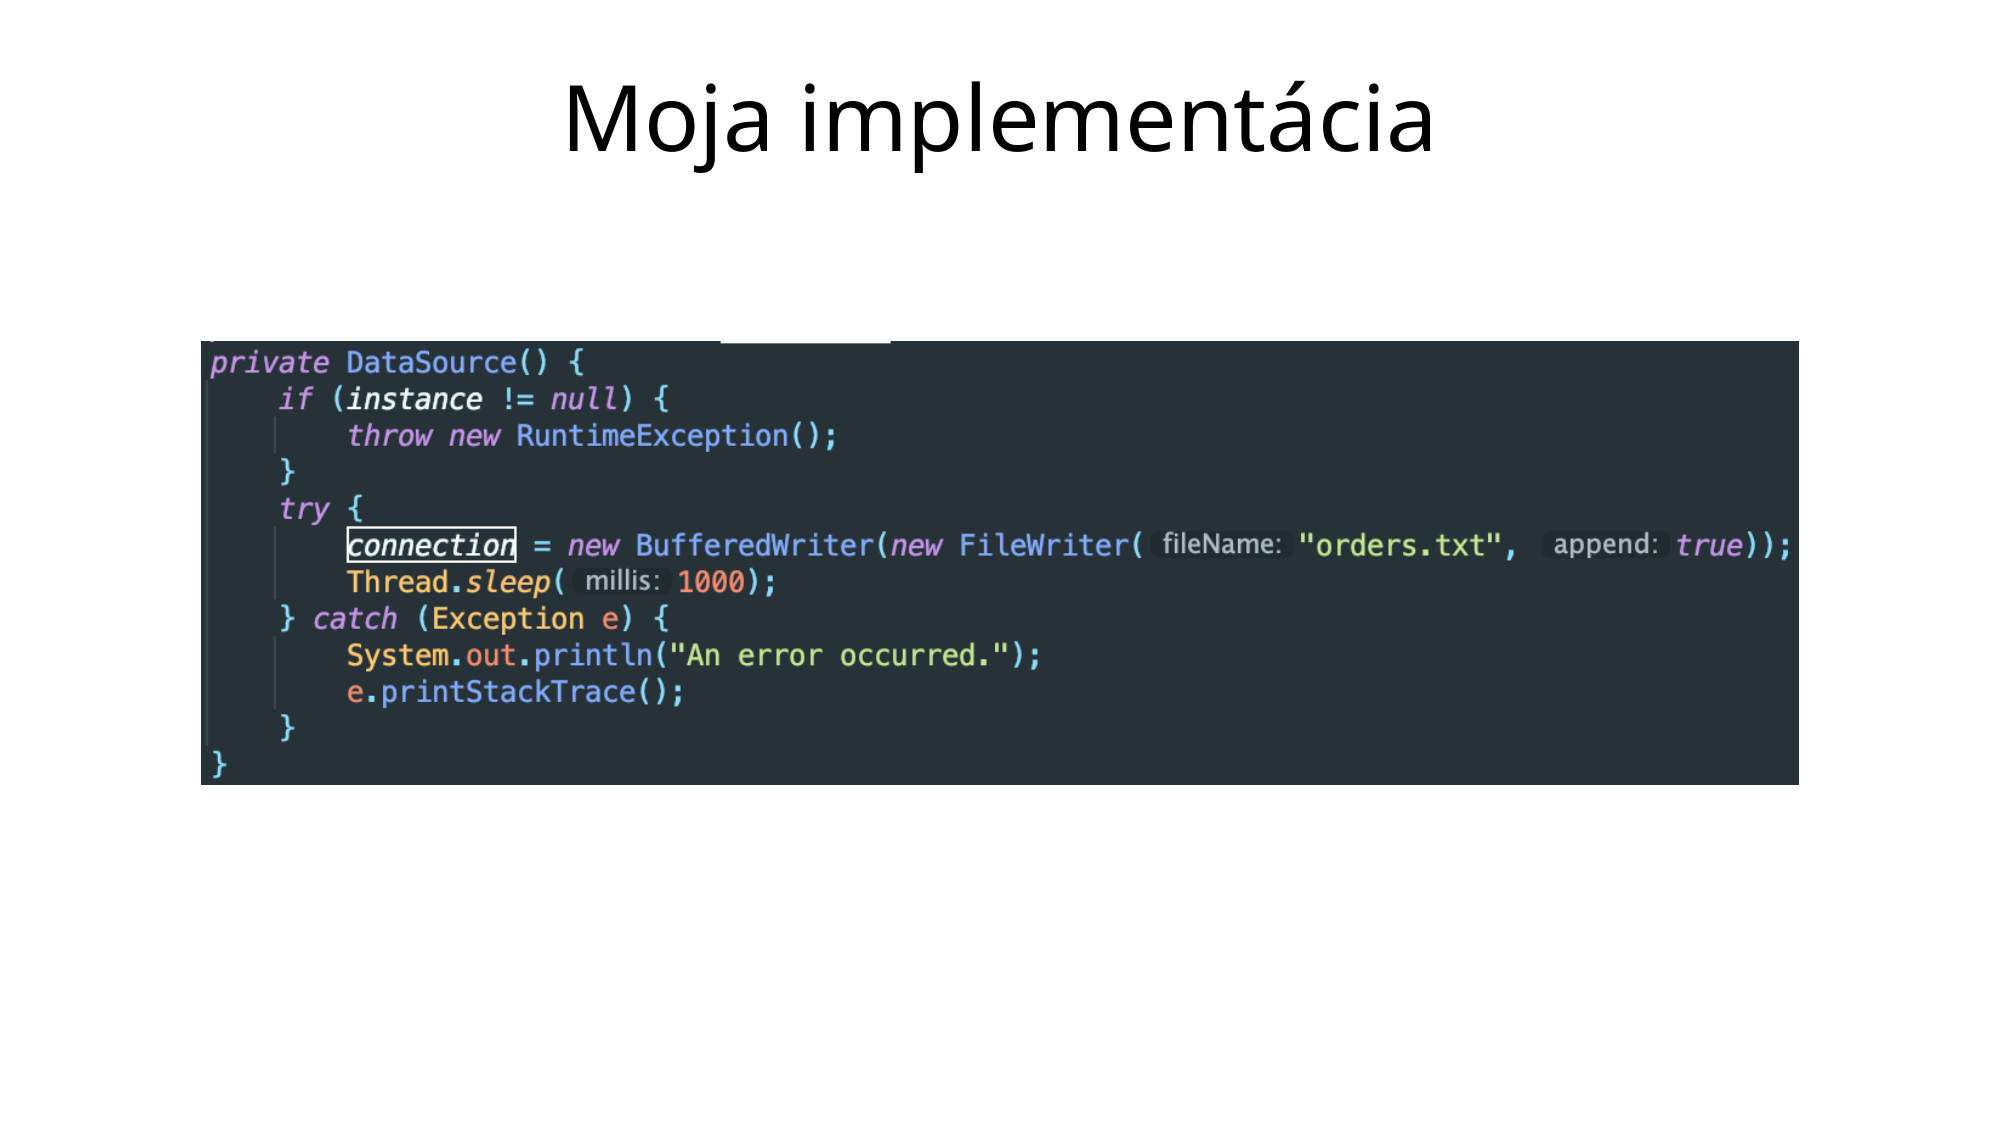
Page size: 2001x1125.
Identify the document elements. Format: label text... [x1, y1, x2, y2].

picture [201, 341, 1799, 785]
title Moja implementácia [137, 13, 1863, 231]
